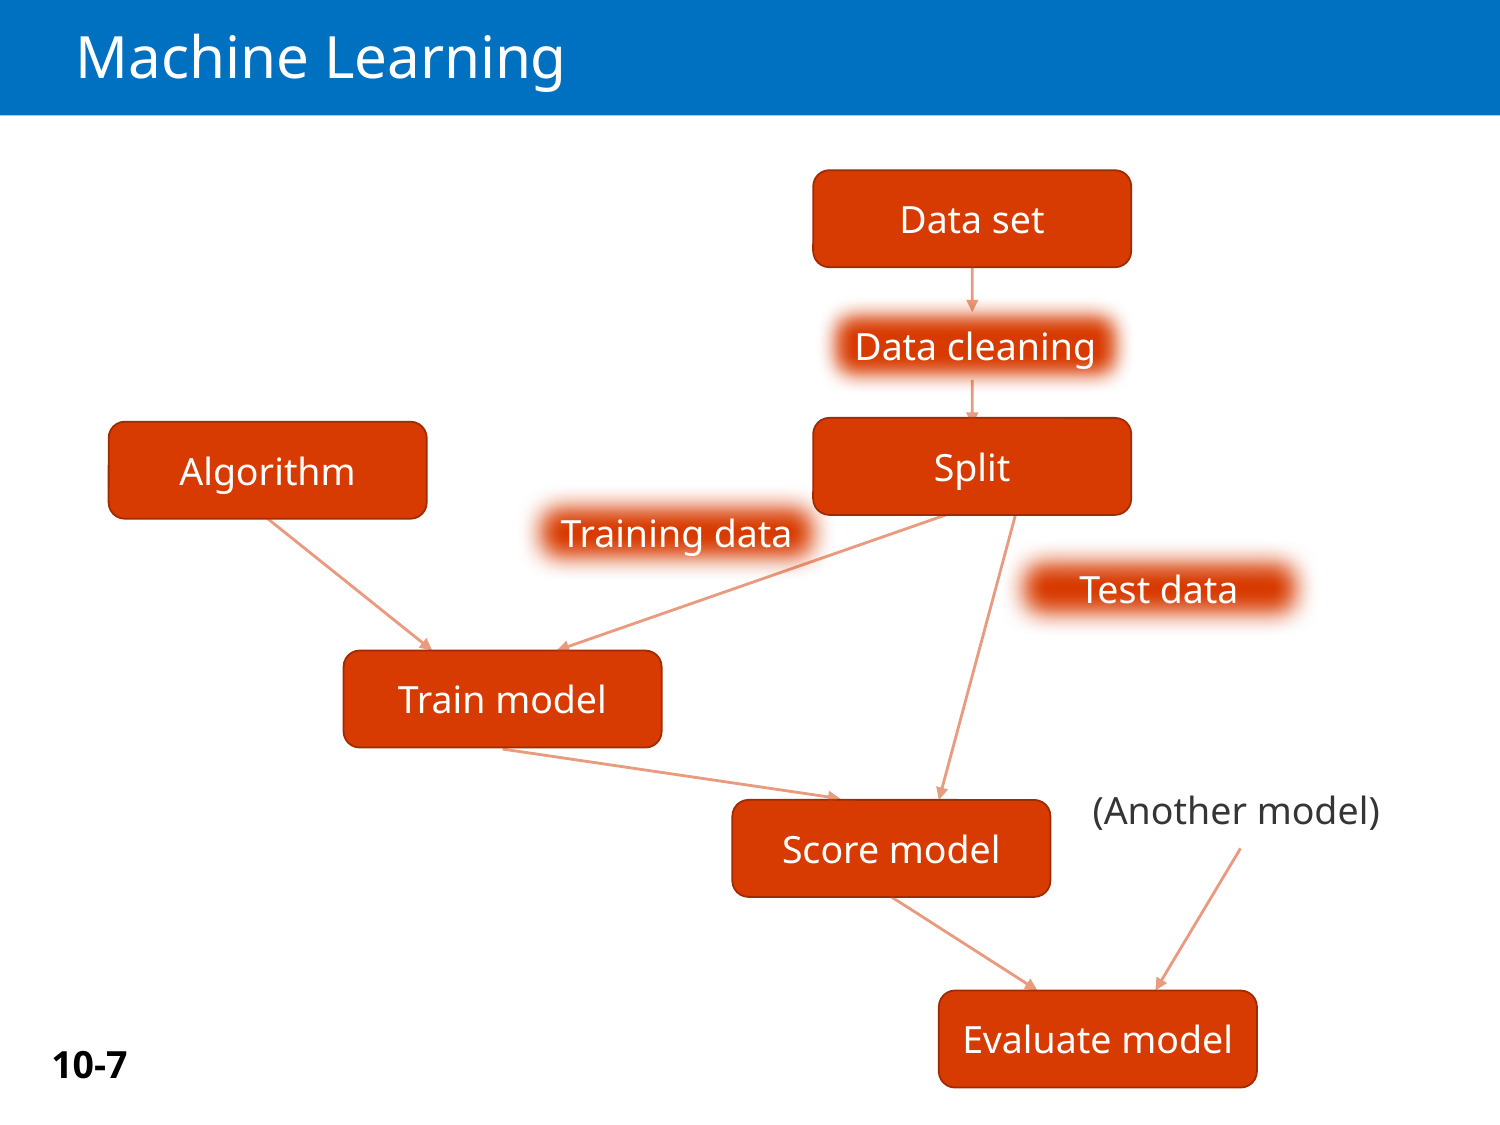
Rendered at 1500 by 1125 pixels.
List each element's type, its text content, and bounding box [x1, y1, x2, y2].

title Machine Learning [75, 0, 1351, 122]
text_box 10-7 [36, 1033, 106, 1094]
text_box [108, 169, 1422, 1088]
